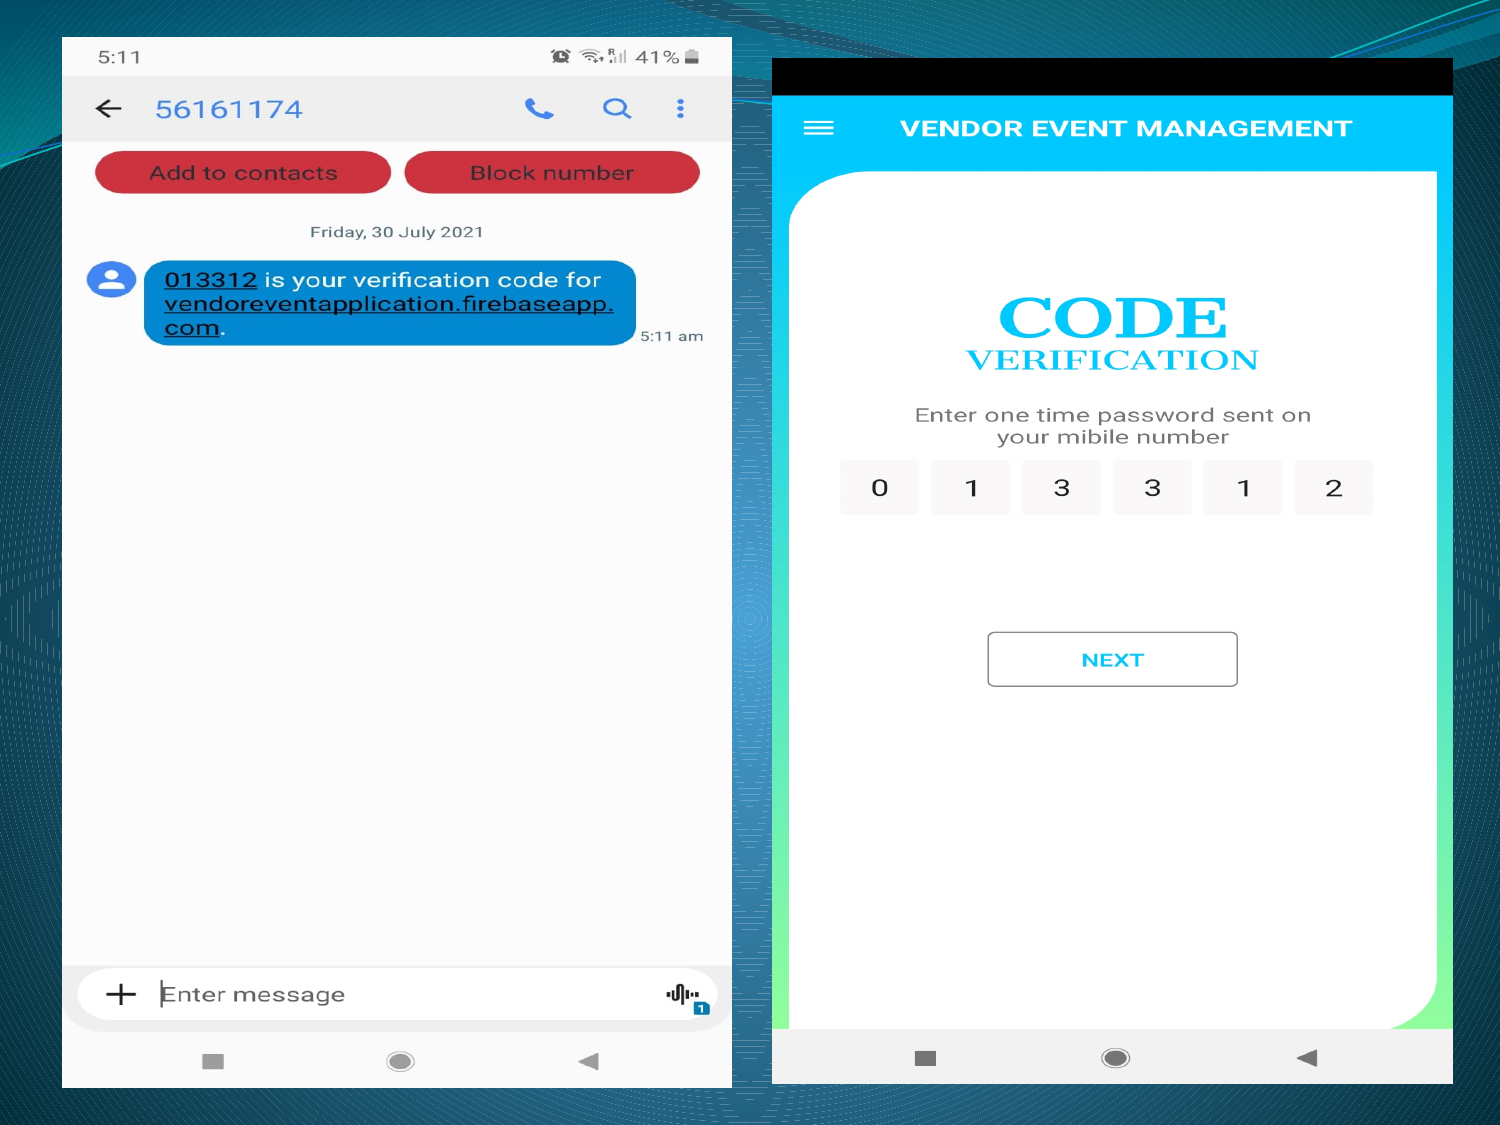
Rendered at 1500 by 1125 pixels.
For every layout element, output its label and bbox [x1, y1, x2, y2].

picture [1110, 121, 1127, 136]
picture [1296, 121, 1311, 136]
picture [1269, 121, 1292, 136]
picture [1089, 121, 1107, 136]
picture [1229, 121, 1247, 136]
picture [1005, 121, 1021, 136]
picture [982, 121, 1001, 136]
picture [772, 58, 1453, 95]
picture [901, 121, 919, 136]
picture [1187, 121, 1205, 136]
picture [772, 172, 1453, 1085]
picture [1072, 121, 1086, 136]
picture [962, 121, 979, 136]
picture [1164, 121, 1183, 136]
picture [62, 37, 732, 1088]
picture [1208, 121, 1227, 136]
picture [1335, 121, 1352, 136]
picture [1033, 121, 1068, 136]
picture [1251, 121, 1266, 136]
picture [941, 121, 958, 136]
picture [1138, 121, 1161, 136]
picture [923, 121, 937, 136]
picture [1314, 121, 1332, 136]
